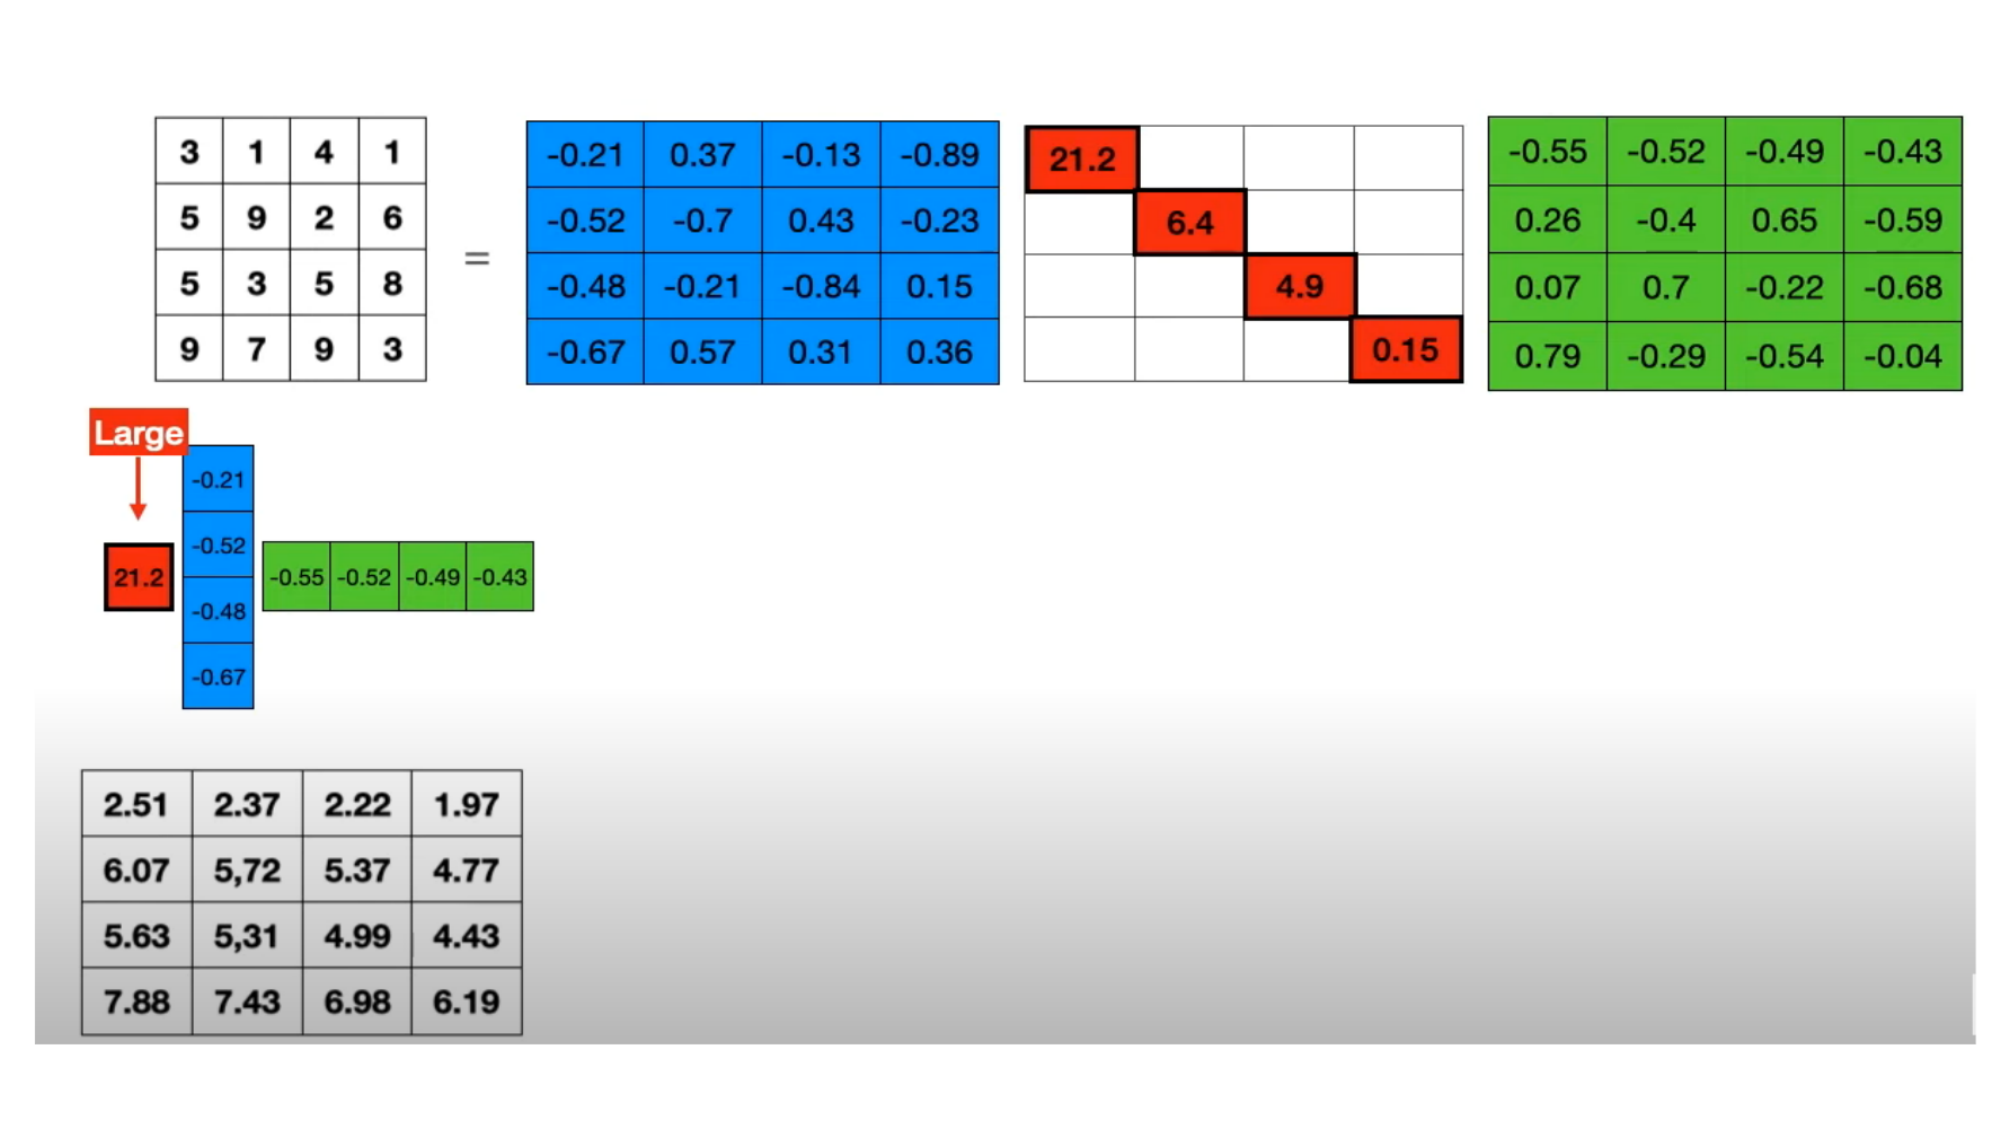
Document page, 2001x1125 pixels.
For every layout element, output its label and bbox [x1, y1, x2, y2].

picture [0, 75, 2000, 1049]
